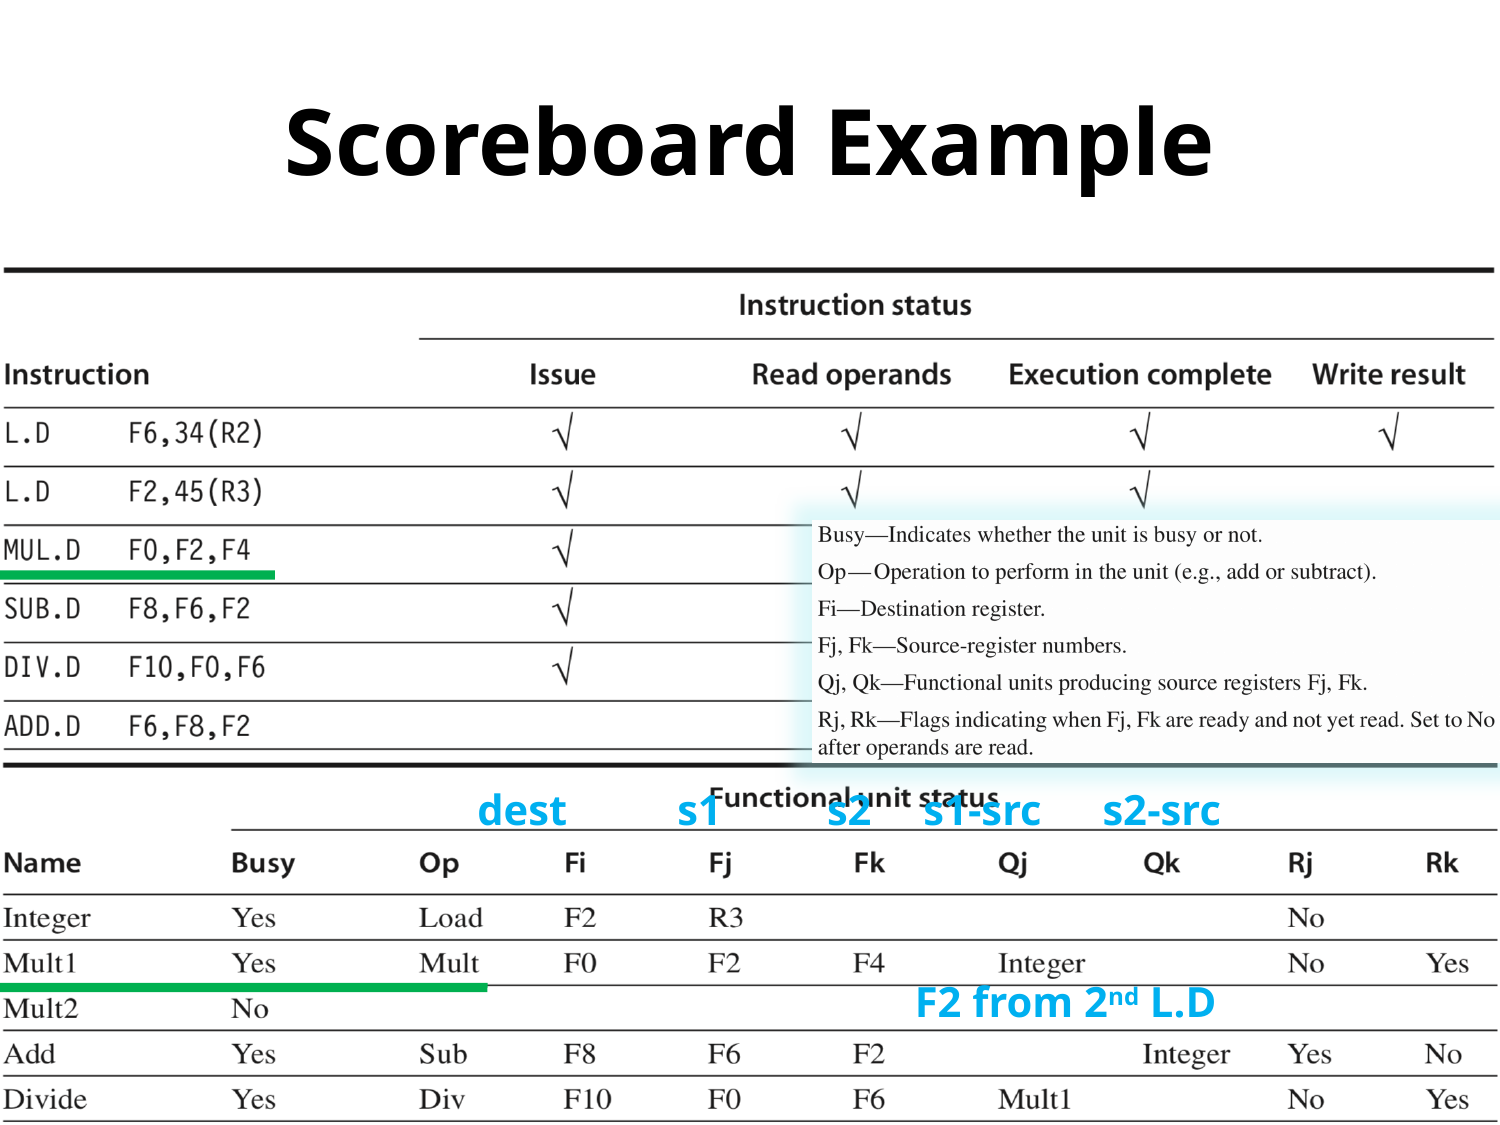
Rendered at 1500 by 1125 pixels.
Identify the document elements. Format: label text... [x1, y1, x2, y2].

title Scoreboard Example [0, 45, 1500, 233]
picture [0, 262, 1500, 1125]
